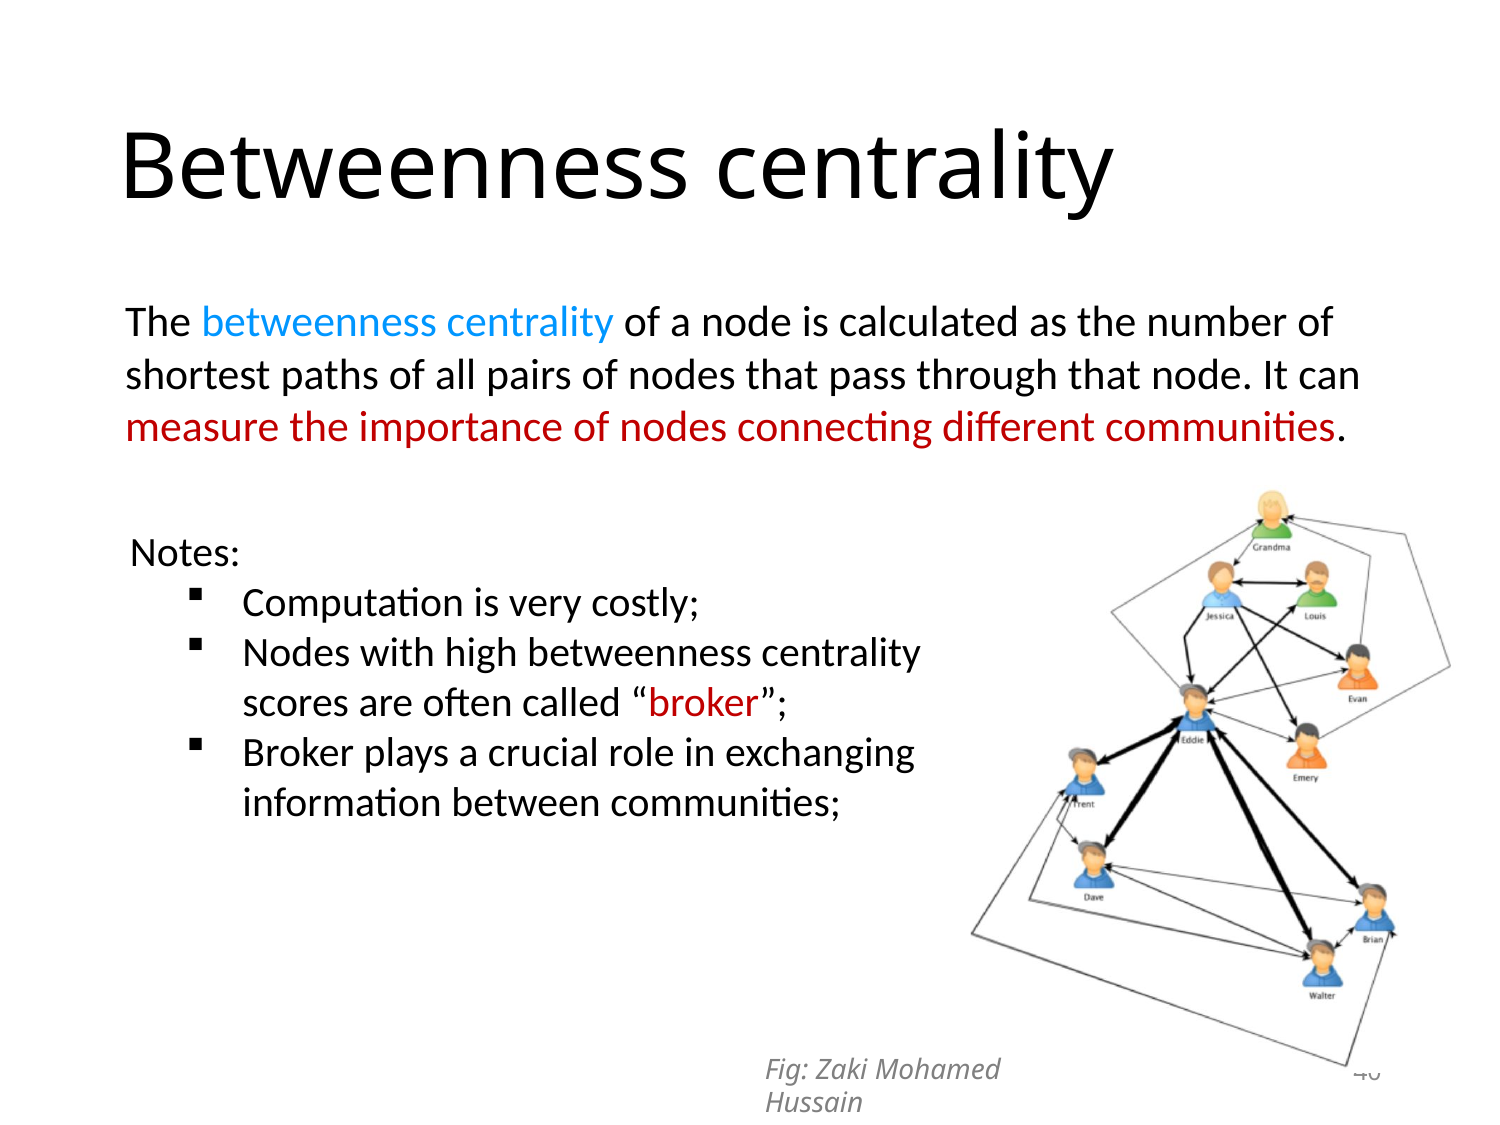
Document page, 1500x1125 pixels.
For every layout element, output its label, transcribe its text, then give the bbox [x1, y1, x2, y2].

text_box Fig: Zaki Mohamed Hussain [749, 1043, 1096, 1125]
text_box Notes: Computation is very costly; Nodes with high betweenness centrality scores are often called “broker”; Broker plays a crucial role in exchanging information between communities; [115, 517, 959, 833]
text_box The betweenness centrality of a node is calculated as the number of shortest paths of all pairs of nodes that pass through that node. It can measure the importance of nodes connecting different communities. [110, 285, 1397, 458]
slide_number 40 [1059, 1073, 1397, 1103]
title Betweenness centrality [103, 59, 1397, 278]
picture [959, 485, 1465, 1073]
